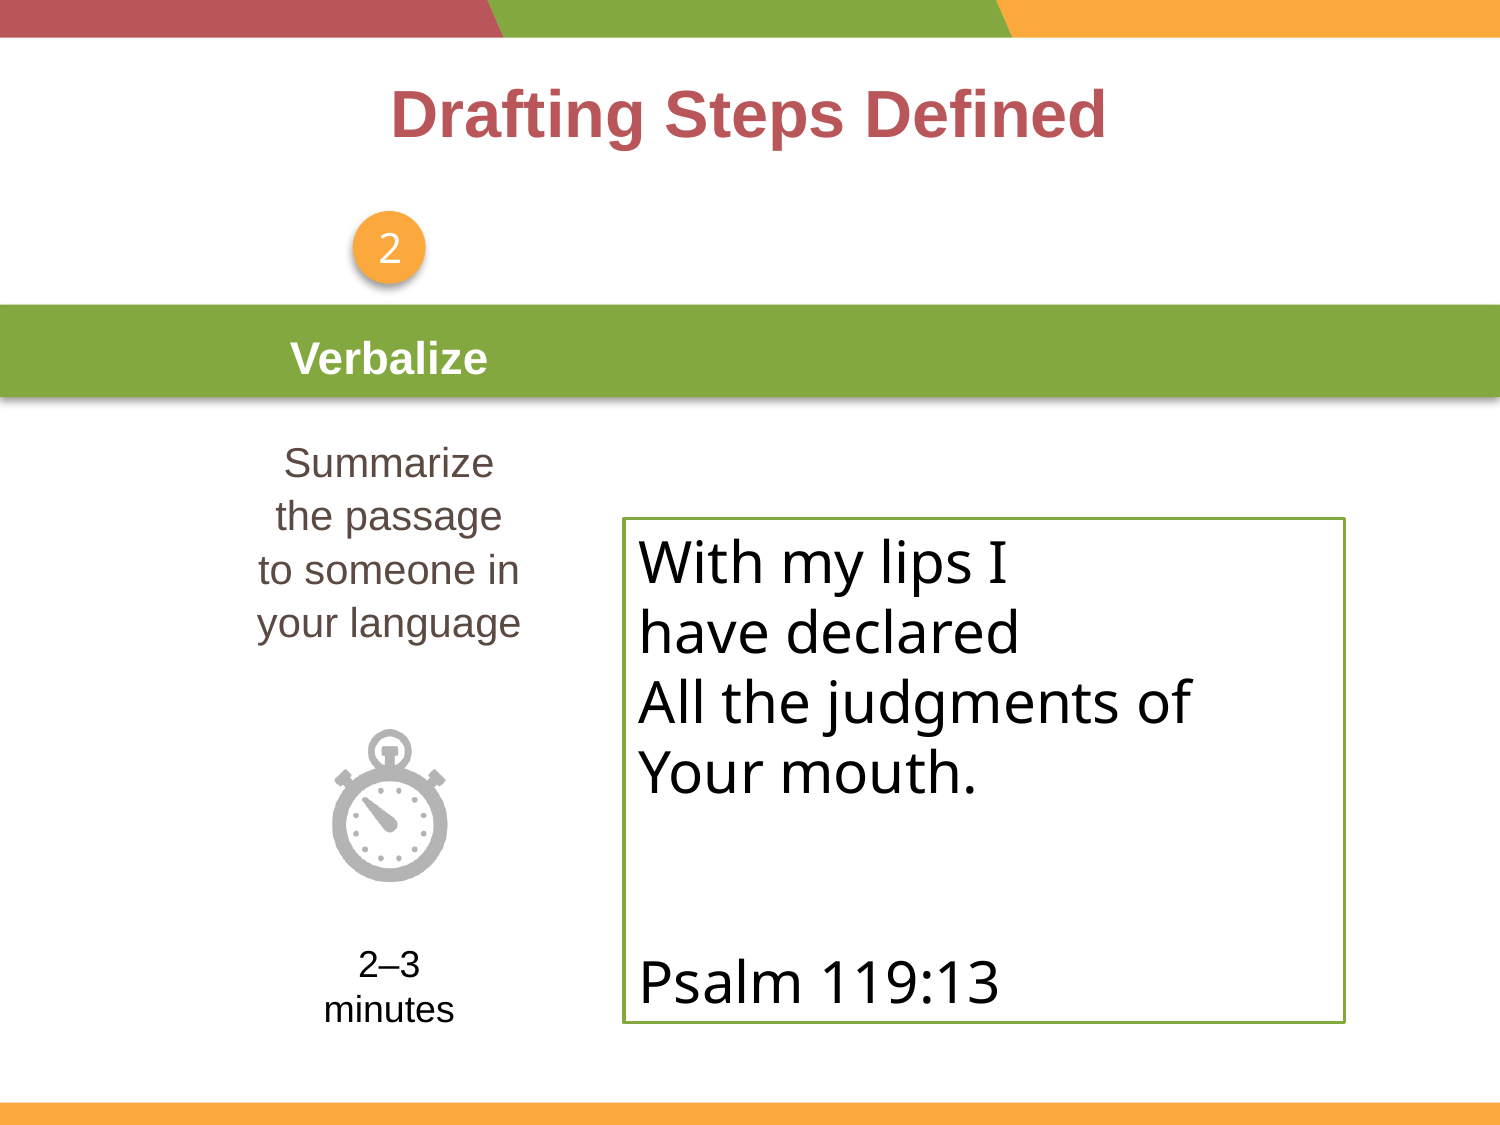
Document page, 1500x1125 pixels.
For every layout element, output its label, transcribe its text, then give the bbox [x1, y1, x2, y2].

text_box 2–3 minutes [293, 932, 485, 1037]
title Drafting Steps Defined [103, 63, 1397, 155]
picture [313, 729, 466, 882]
text_box [0, 304, 1500, 398]
text_box Summarize the passage to someone in your language [208, 424, 571, 654]
text_box Verbalize [273, 321, 505, 392]
text_box 2 [352, 211, 426, 284]
text_box With my lips I have declared All the judgments of Your mouth. Psalm 119:13 [624, 518, 1345, 1023]
